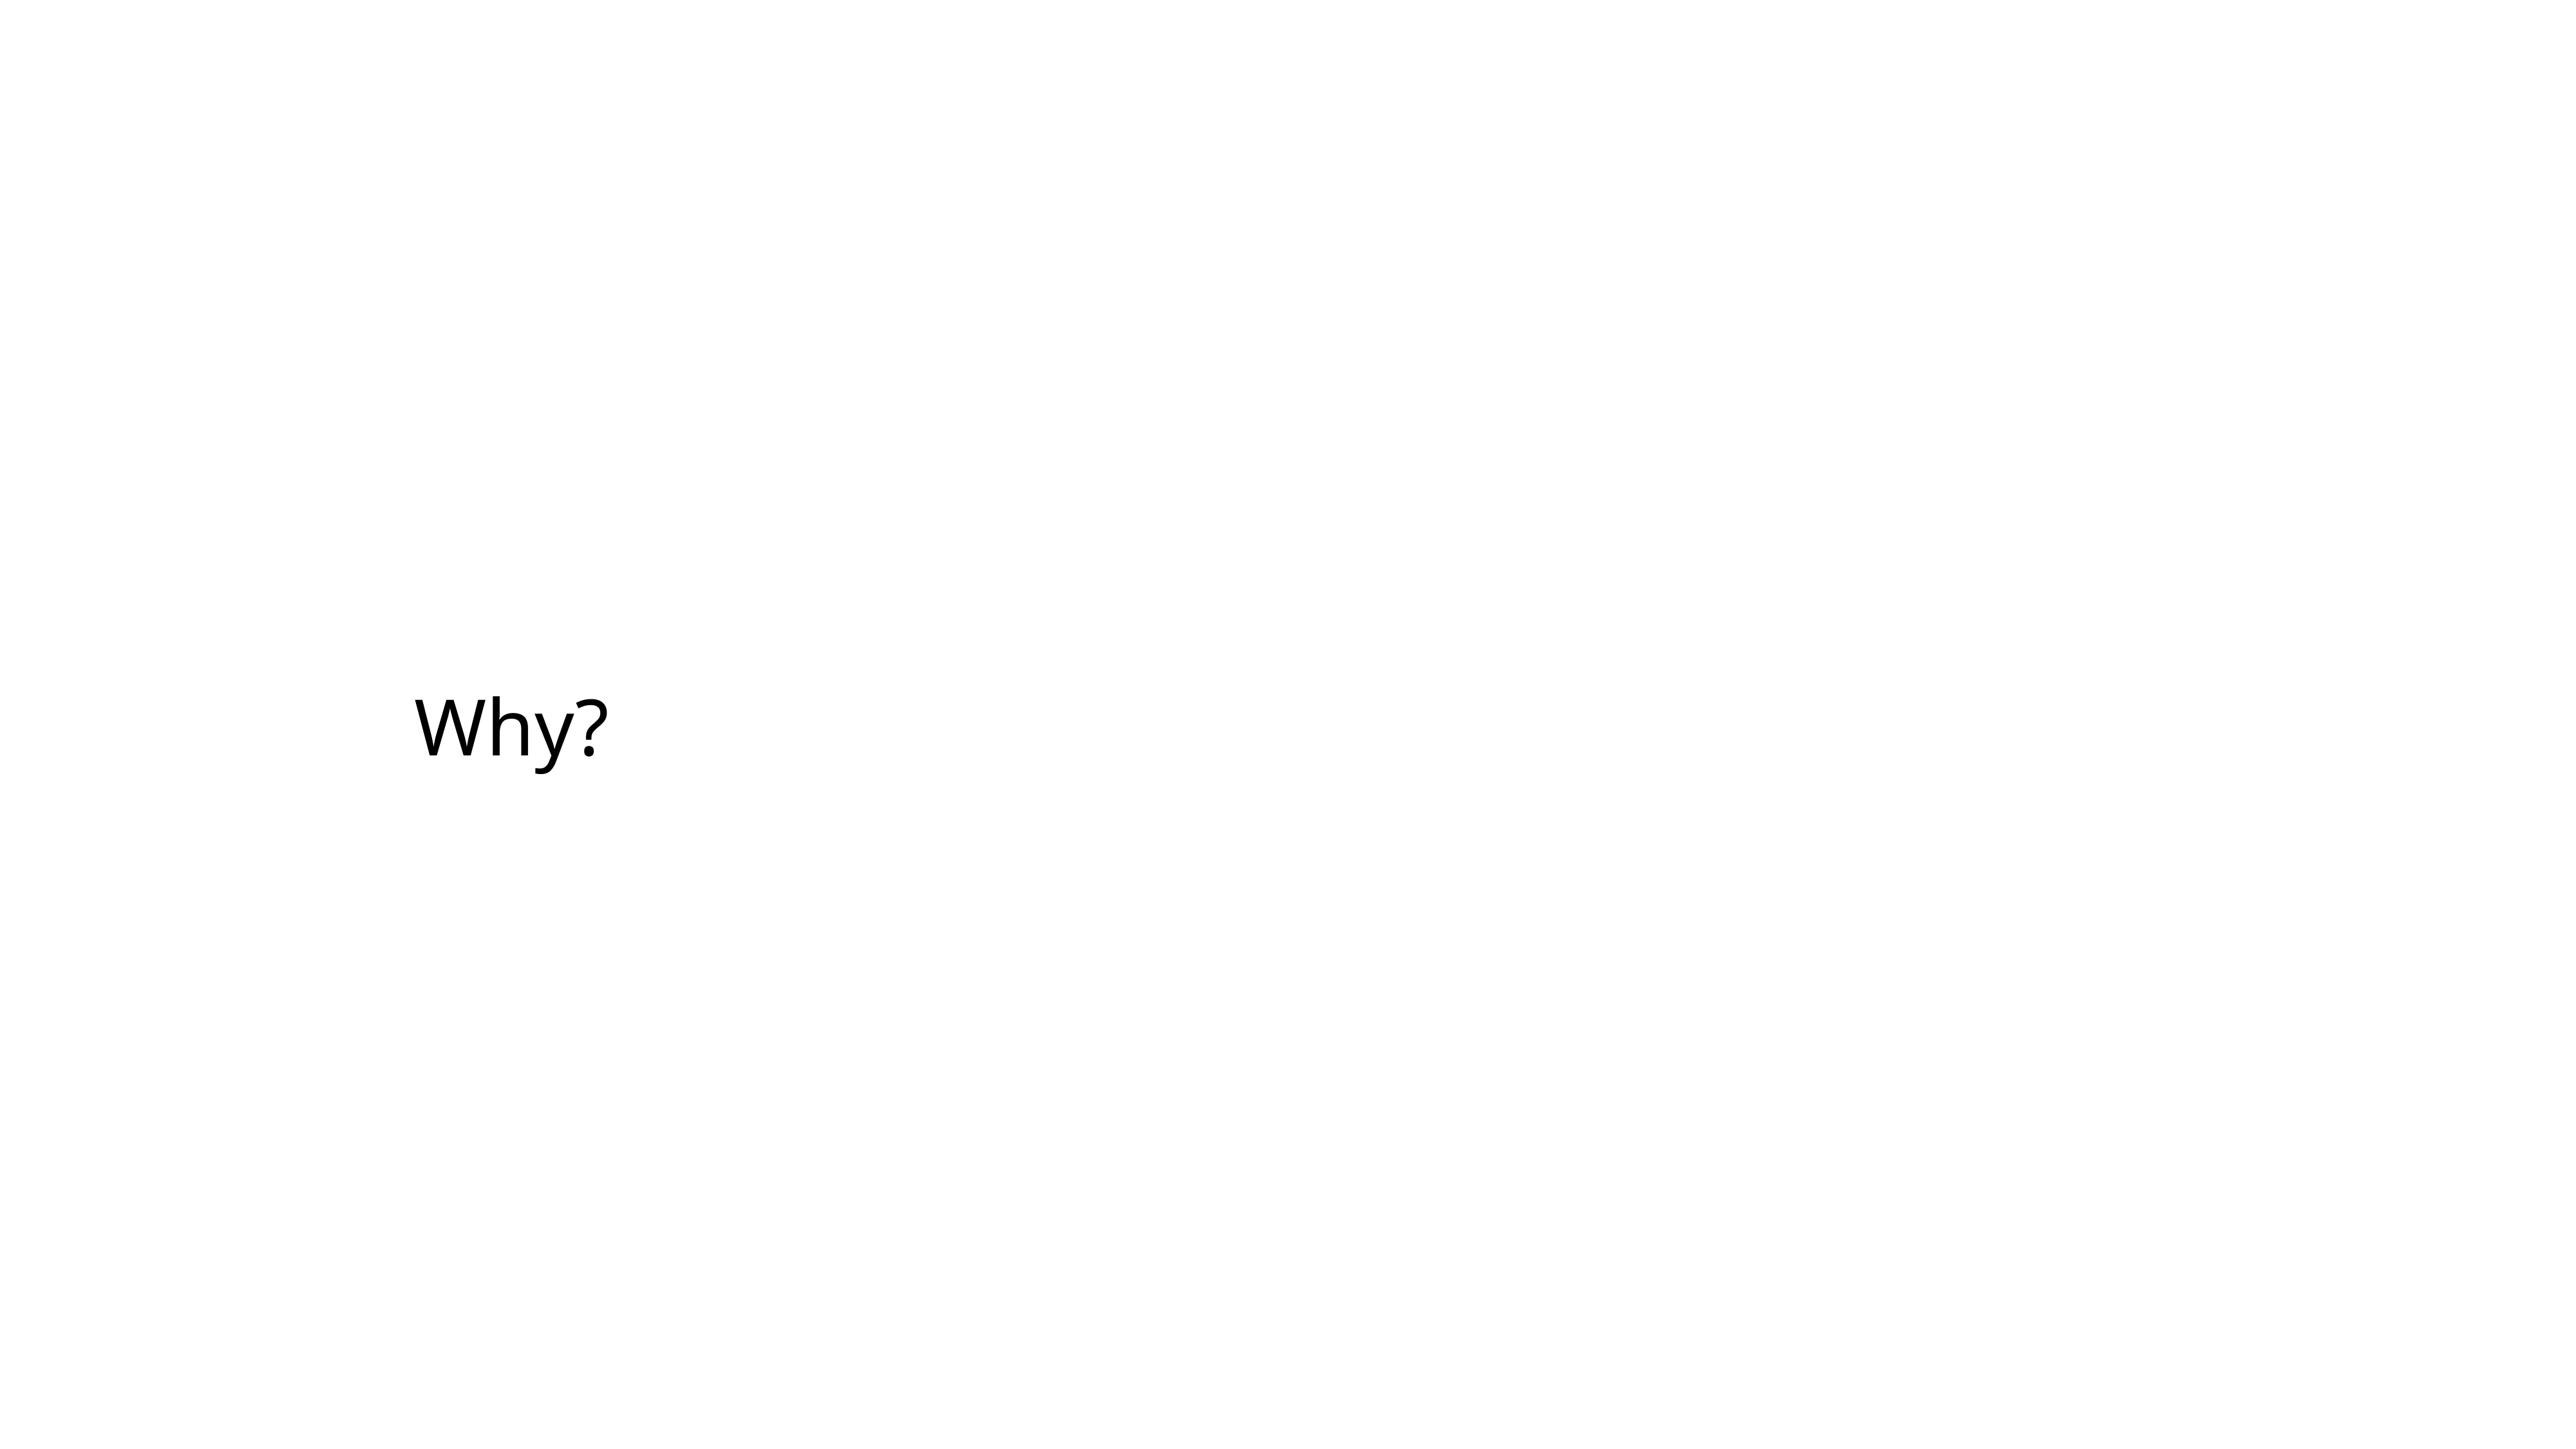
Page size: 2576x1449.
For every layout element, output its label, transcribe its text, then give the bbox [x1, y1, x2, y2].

title Why? [406, 488, 2170, 961]
